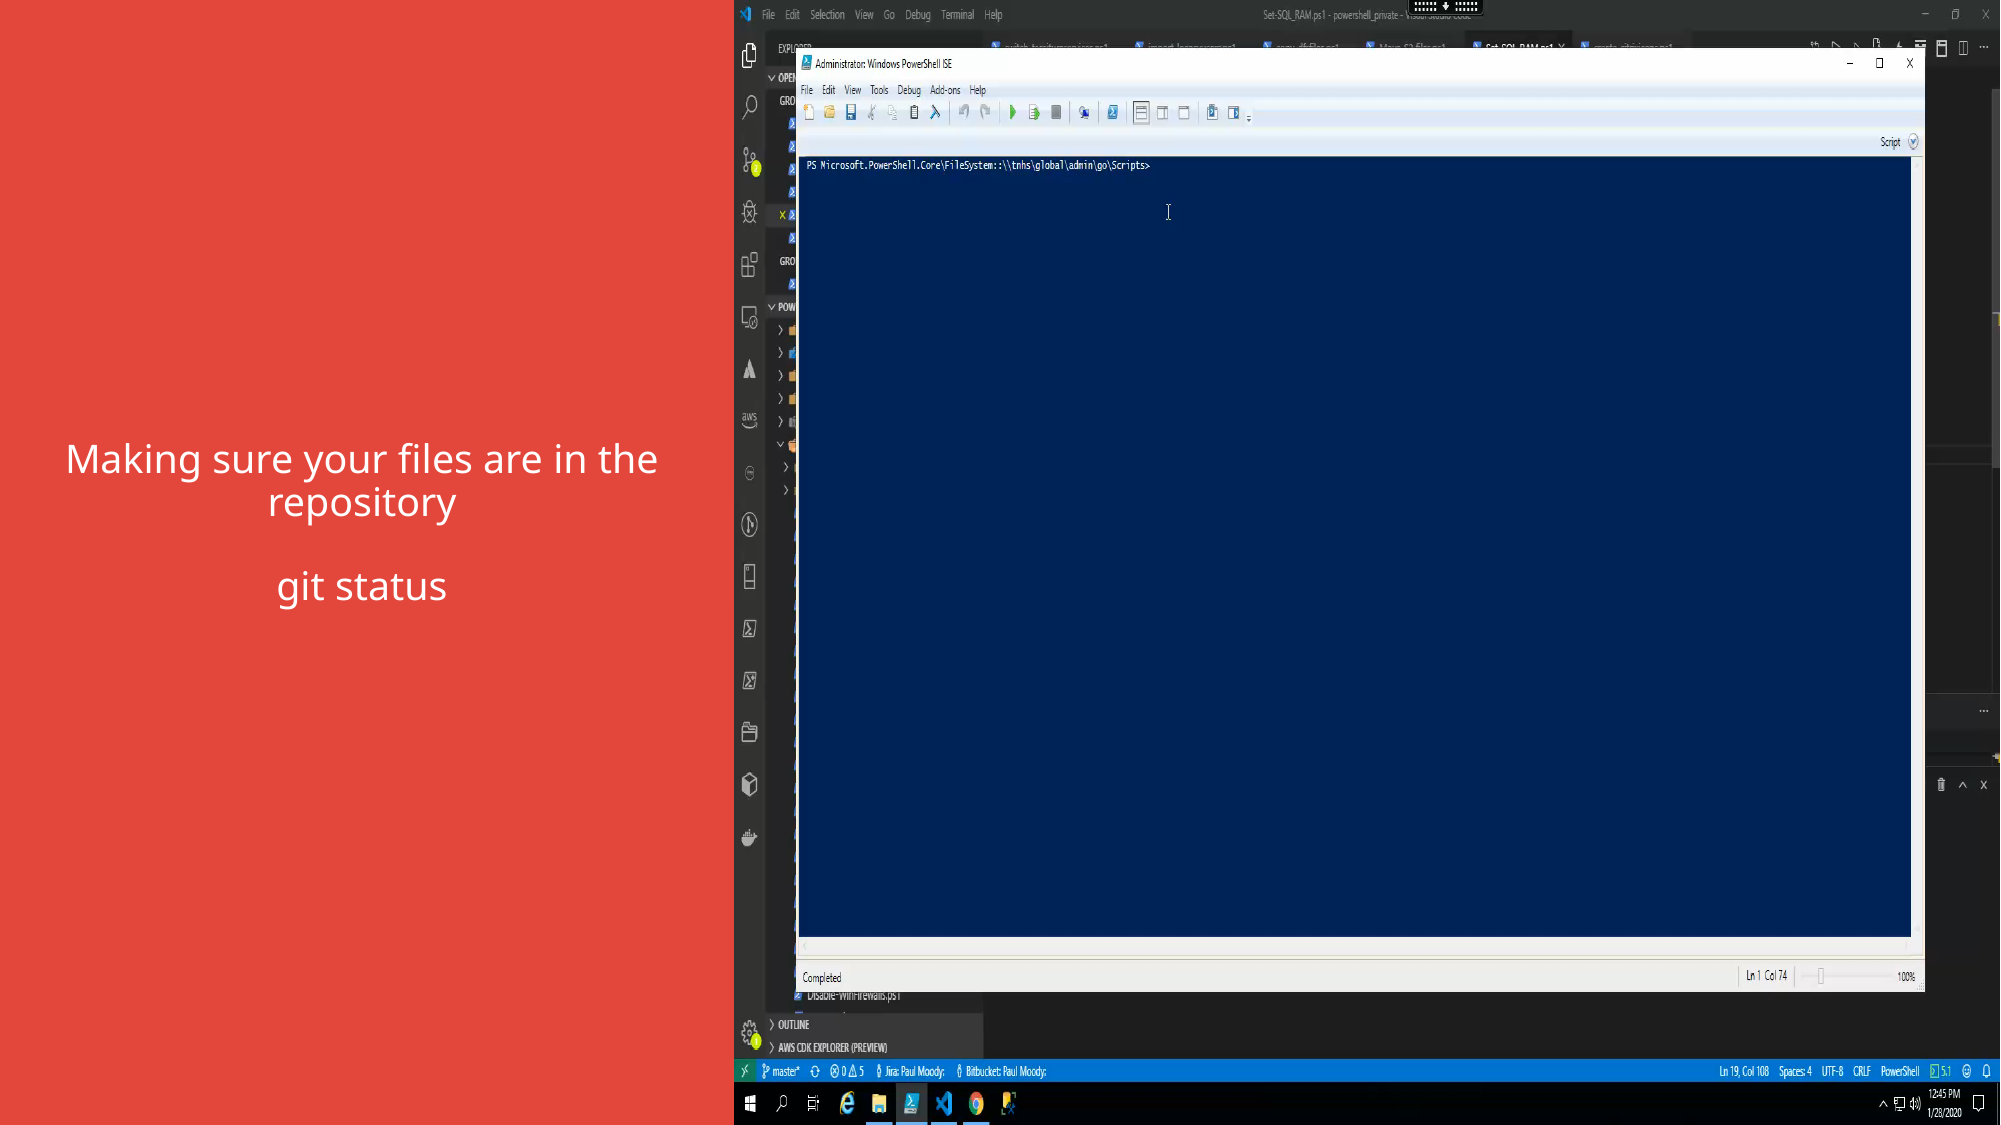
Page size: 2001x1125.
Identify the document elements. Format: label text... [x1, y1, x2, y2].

title Making sure your files are in the repository git status [38, 423, 686, 626]
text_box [734, 0, 2000, 1125]
